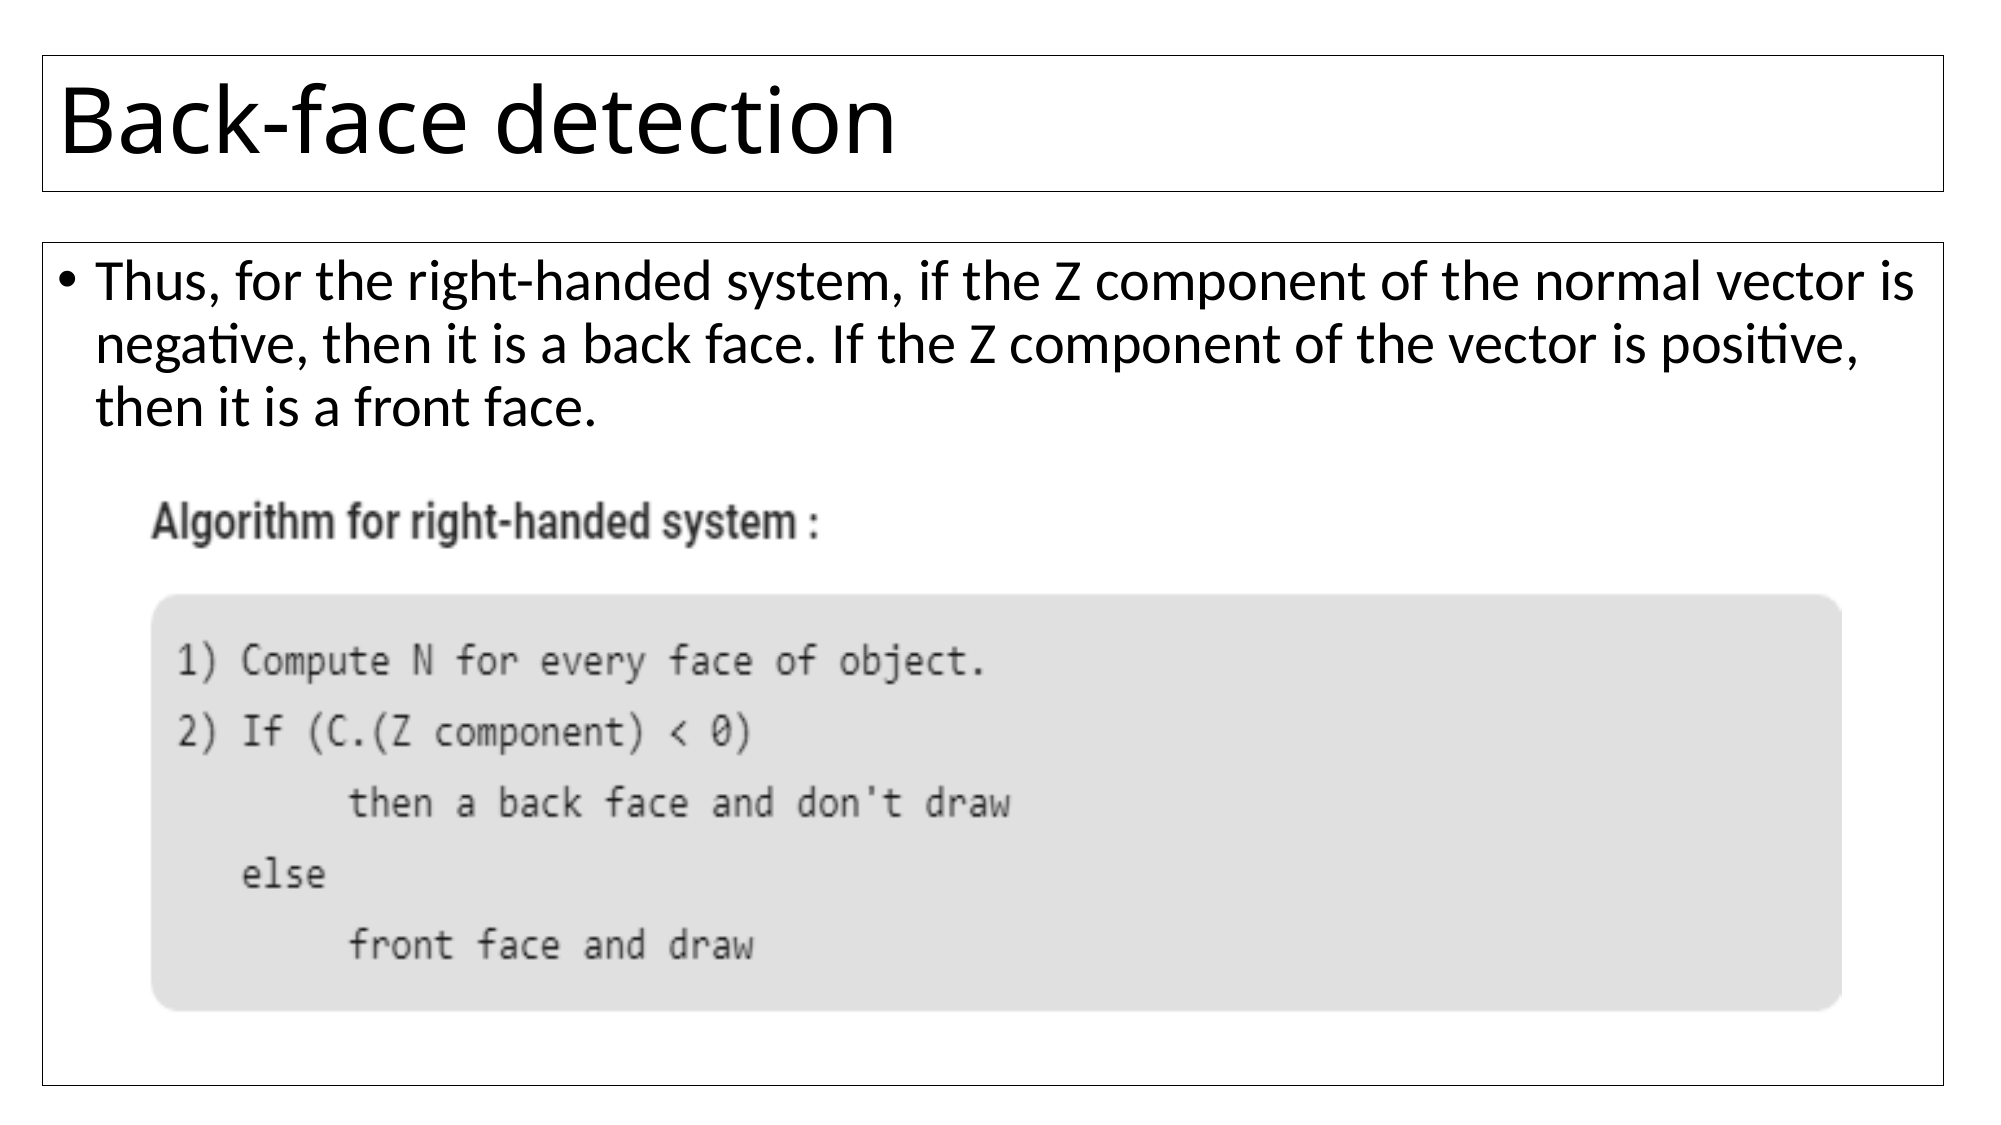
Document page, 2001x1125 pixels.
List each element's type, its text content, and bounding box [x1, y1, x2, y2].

title Back-face detection [42, 55, 1944, 192]
picture [144, 478, 1842, 1037]
list Thus, for the right-handed system, if the Z component of the normal vector is negative, then it is a back face. If the Z component of the vector is positive, then it is a front face. [42, 242, 1944, 1086]
